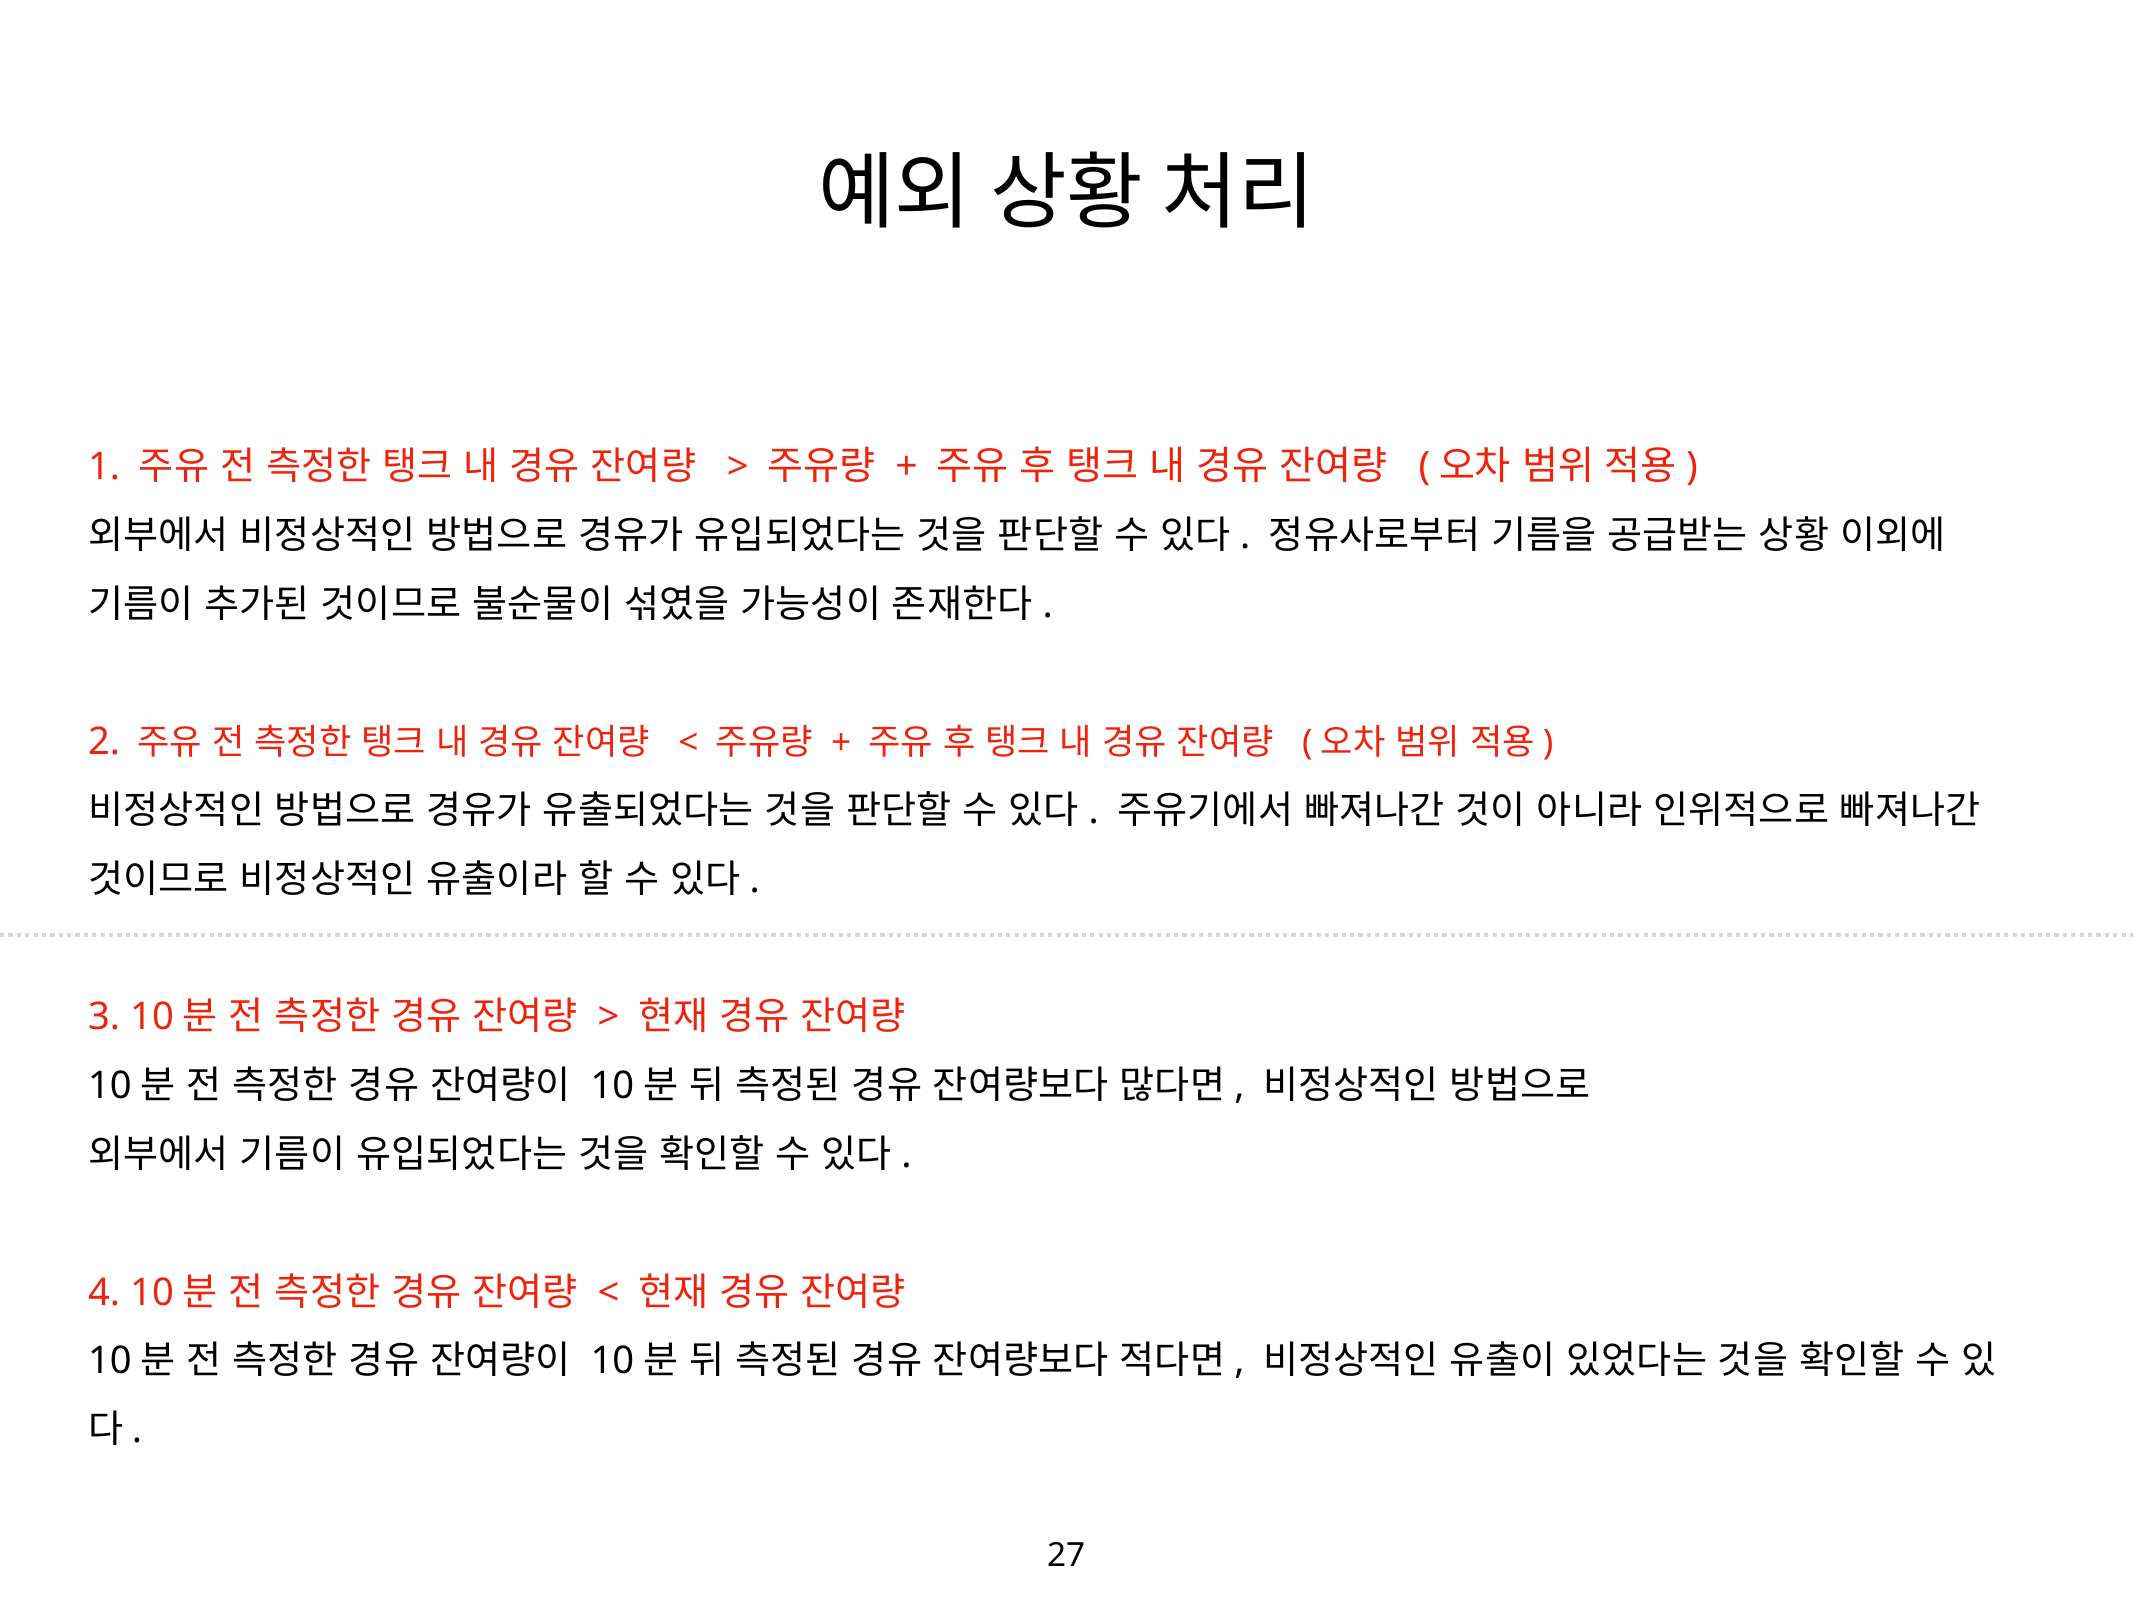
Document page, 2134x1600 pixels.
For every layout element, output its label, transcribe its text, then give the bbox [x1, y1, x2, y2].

text_box 1. 주유 전 측정한 탱크 내 경유 잔여량 > 주유량 + 주유 후 탱크 내 경유 잔여량 (오차 범위 적용) 외부에서 비정상적인 방법으로 경유가 유입되었다는 것을 판단할 수 있다. 정유사로부터 기름을 공급받는 상황 이외에 기름이 추가된 것이므로 불순물이 섞였을 가능성이 존재한다. 2. 주유 전 측정한 탱크 내 경유 잔여량 < 주유량 + 주유 후 탱크 내 경유 잔여량 (오차 범위 적용) 비정상적인 방법으로 경유가 유출되었다는 것을 판단할 수 있다. 주유기에서 빠져나간 것이 아니라 인위적으로 빠져나간 것이므로 비정상적인 유출이라 할 수 있다. 3. 10분 전 측정한 경유 잔여량 > 현재 경유 잔여량 10분 전 측정한 경유 잔여량이 10분 뒤 측정된 경유 잔여량보다 많다면, 비정상적인 방법으로 외부에서 기름이 유입되었다는 것을 확인할 수 있다. 4. 10분 전 측정한 경유 잔여량 < 현재 경유 잔여량 10분 전 측정한 경유 잔여량이 10분 뒤 측정된 경유 잔여량보다 적다면, 비정상적인 유출이 있었다는 것을 확인할 수 있다. [79, 936, 2054, 1464]
slide_number 27 [1037, 1524, 1095, 1579]
text_box 1. 주유 전 측정한 탱크 내 경유 잔여량 > 주유량 + 주유 후 탱크 내 경유 잔여량 (오차 범위 적용) 외부에서 비정상적인 방법으로 경유가 유입되었다는 것을 판단할 수 있다. 정유사로부터 기름을 공급받는 상황 이외에 기름이 추가된 것이므로 불순물이 섞였을 가능성이 존재한다. 2. 주유 전 측정한 탱크 내 경유 잔여량 < 주유량 + 주유 후 탱크 내 경유 잔여량 (오차 범위 적용) 비정상적인 방법으로 경유가 유출되었다는 것을 판단할 수 있다. 주유기에서 빠져나간 것이 아니라 인위적으로 빠져나간 것이므로 비정상적인 유출이라 할 수 있다. 3. 10분 전 측정한 경유 잔여량 > 현재 경유 잔여량 10분 전 측정한 경유 잔여량이 10분 뒤 측정된 경유 잔여량보다 많다면, 비정상적인 방법으로 외부에서 기름이 유입되었다는 것을 확인할 수 있다. 4. 10분 전 측정한 경유 잔여량 < 현재 경유 잔여량 10분 전 측정한 경유 잔여량이 10분 뒤 측정된 경유 잔여량보다 적다면, 비정상적인 유출이 있었다는 것을 확인할 수 있다. [79, 333, 2054, 934]
text_box 예외 상황 처리 [208, 102, 1925, 273]
